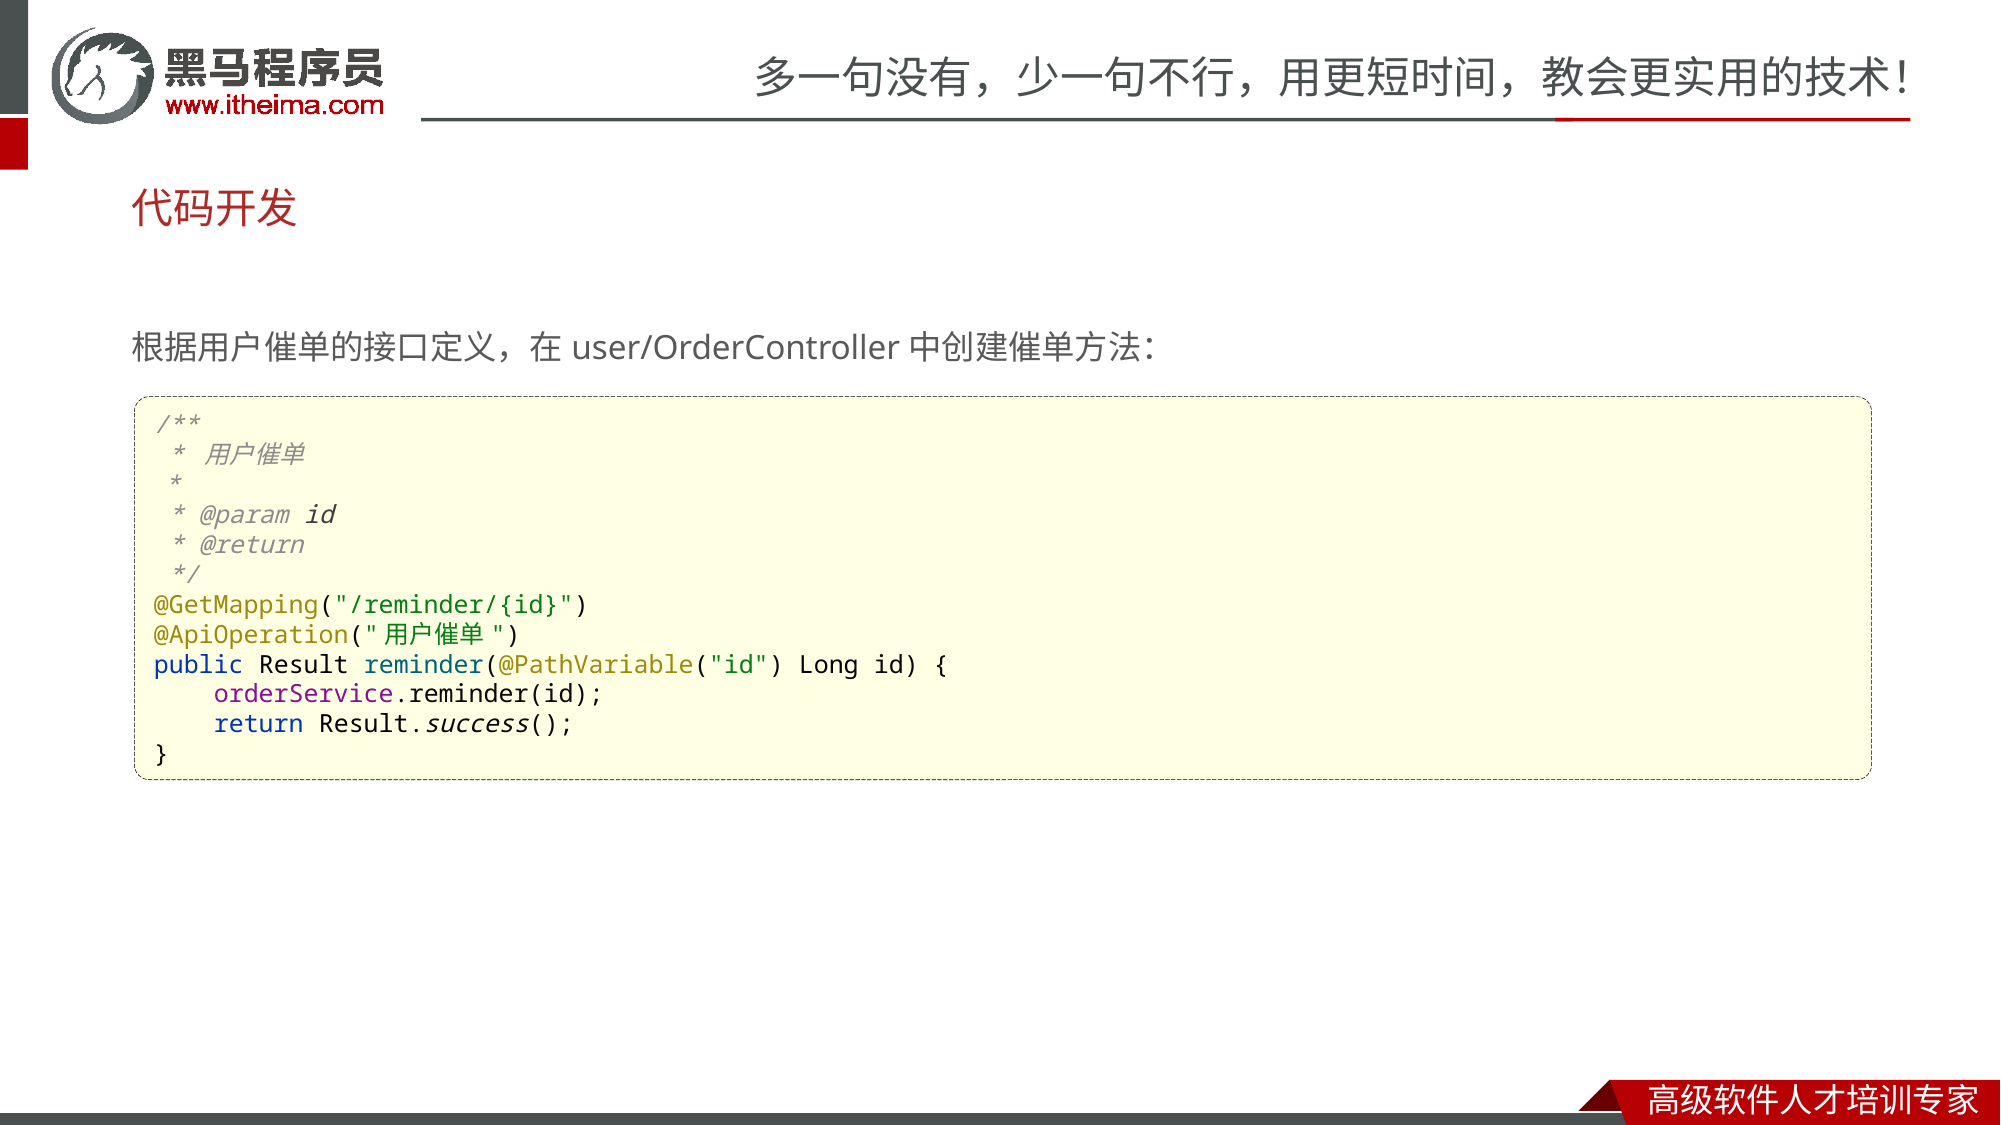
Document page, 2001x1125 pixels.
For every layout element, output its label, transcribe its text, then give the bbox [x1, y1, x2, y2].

text_box /** * 用户催单 * * @param id * @return */ @GetMapping("/reminder/{id}") @ApiOperation("用户催单") public Result reminder(@PathVariable("id") Long id) { orderService.reminder(id); return Result.success(); } [134, 396, 1872, 780]
picture [50, 26, 384, 125]
title 代码开发 [116, 164, 1872, 250]
text_box 根据用户催单的接口定义，在user/OrderController中创建催单方法： [116, 278, 1540, 374]
